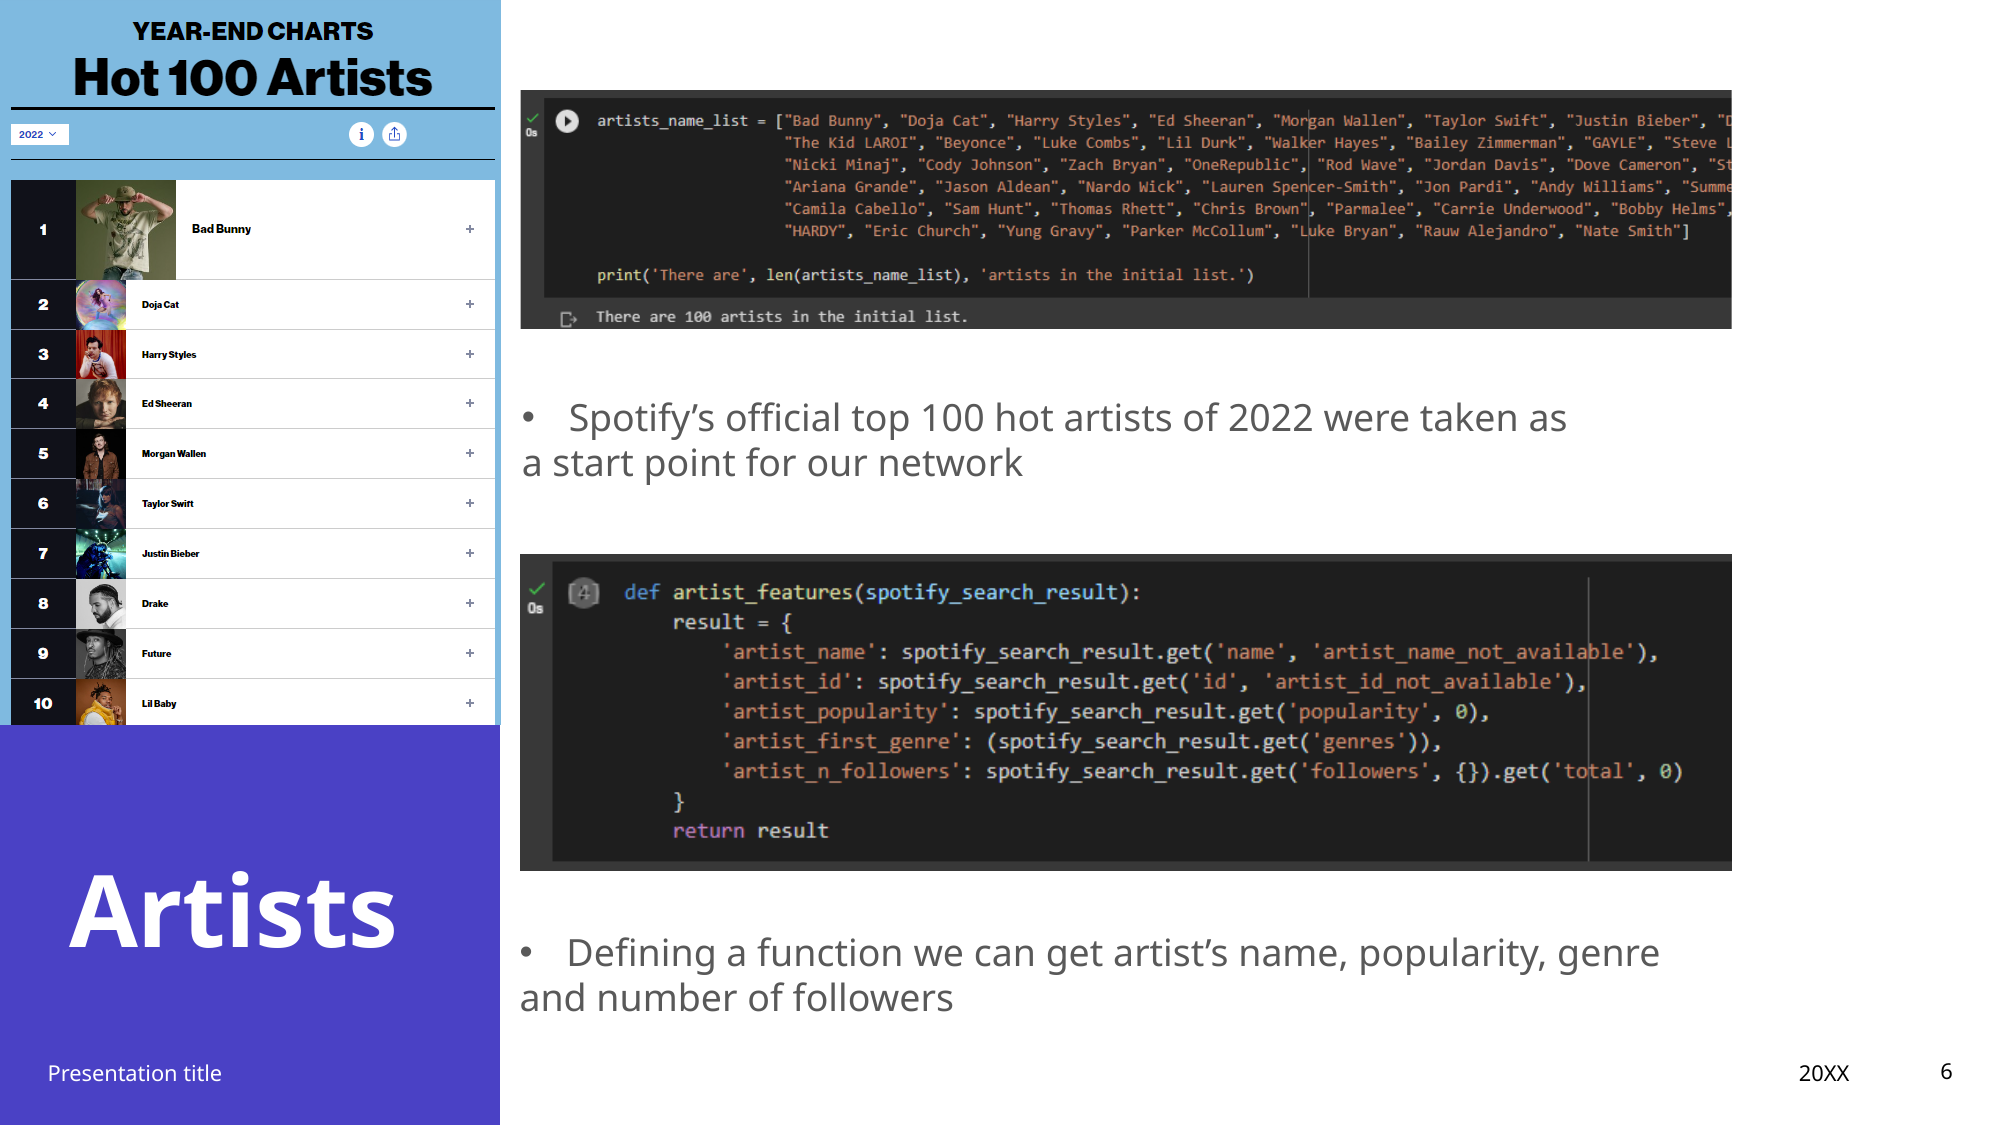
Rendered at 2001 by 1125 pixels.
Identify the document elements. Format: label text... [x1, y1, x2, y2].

picture [520, 554, 1732, 871]
title Artists [54, 725, 446, 975]
text_box Spotify’s official top 100 hot artists of 2022 were taken as a start point for our network [507, 386, 1594, 537]
text_box Defining a function we can get artist’s name, popularity, genre and number of followers [504, 921, 1687, 1027]
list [0, 0, 501, 725]
footer Presentation title [32, 1042, 488, 1103]
slide_number 6 [1864, 1042, 1968, 1103]
slide_number 20XX [1150, 1042, 1864, 1103]
picture [520, 90, 1732, 329]
